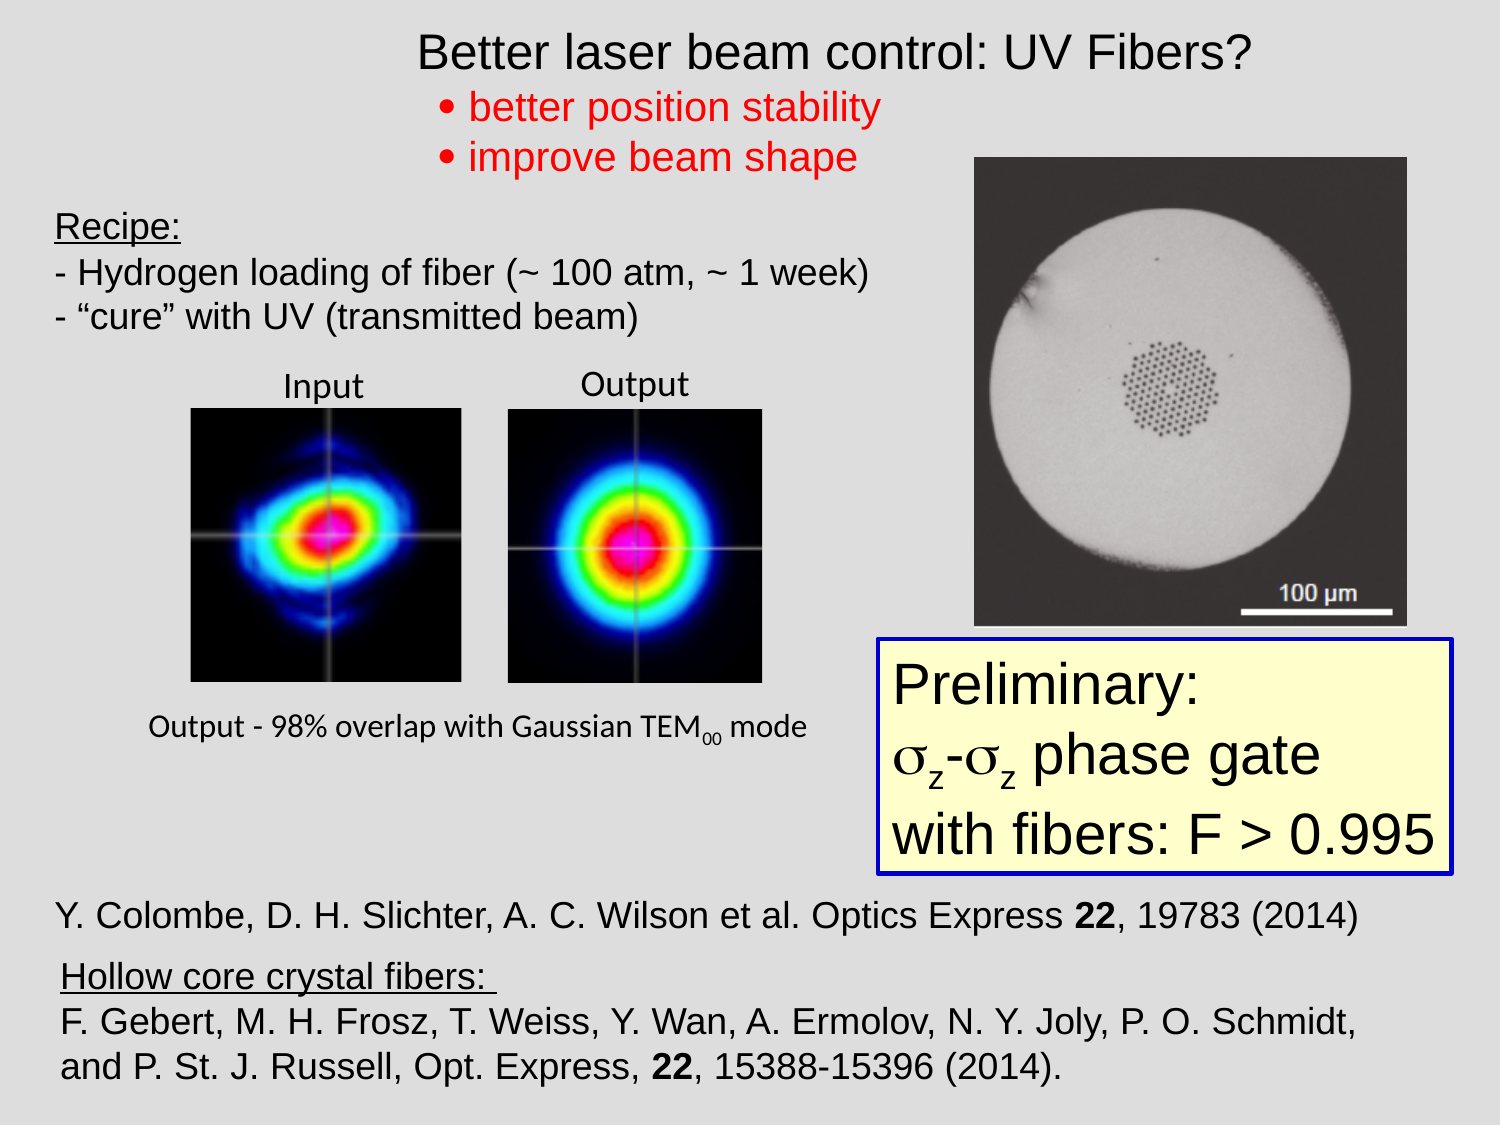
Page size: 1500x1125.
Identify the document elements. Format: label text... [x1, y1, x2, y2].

text_box Y. Colombe, D. H. Slichter, A. C. Wilson et al. Optics Express 22, 19783 (2014) [39, 884, 1424, 944]
text_box Better laser beam control: UV Fibers?  better position stability  improve beam shape [401, 12, 1269, 188]
picture [973, 156, 1408, 628]
text_box Hollow core crystal fibers: F. Gebert, M. H. Frosz, T. Weiss, Y. Wan, A. Ermolov, N. Y. Joly, P. O. Schmidt, and P. St. J. Russell, Opt. Express, 22, 15388-15396 (2014). [45, 944, 1384, 1095]
text_box Preliminary: sz-sz phase gate with fibers: F > 0.995 [877, 638, 1452, 874]
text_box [127, 351, 836, 753]
text_box Recipe: - Hydrogen loading of fiber (~ 100 atm, ~ 1 week) - “cure” with UV (transmitted beam) [39, 195, 914, 345]
